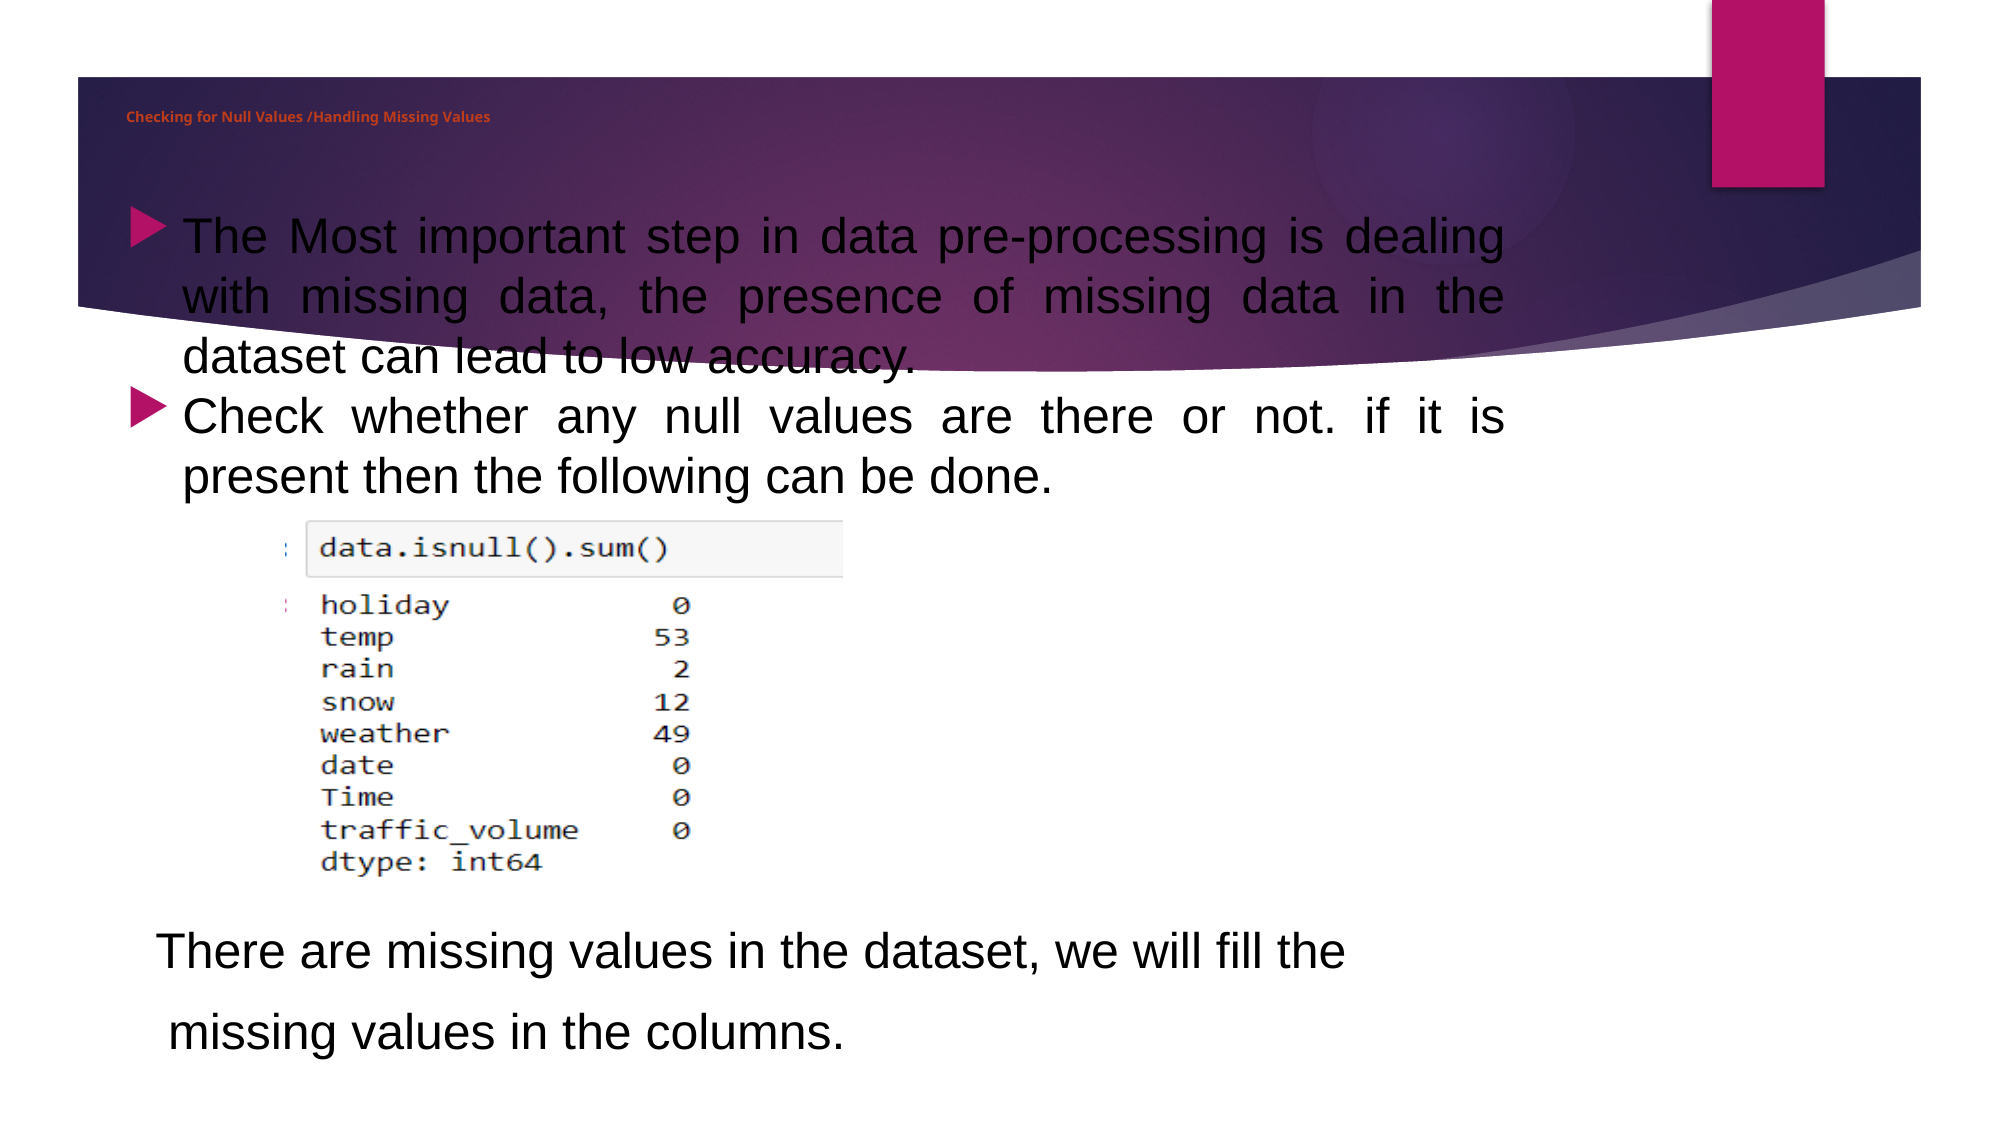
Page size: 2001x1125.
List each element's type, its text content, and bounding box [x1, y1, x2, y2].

title Checking for Null Values /Handling Missing Values [111, 99, 1522, 181]
picture [284, 513, 843, 886]
list The Most important step in data pre-processing is dealing with missing data, the presence of missing data in the dataset can lead to low accuracy. Check whether any null values are there or not. if it is present then the following can be done. There are missing values in the dataset, we will fill the missing values in the columns. [111, 195, 1522, 1093]
